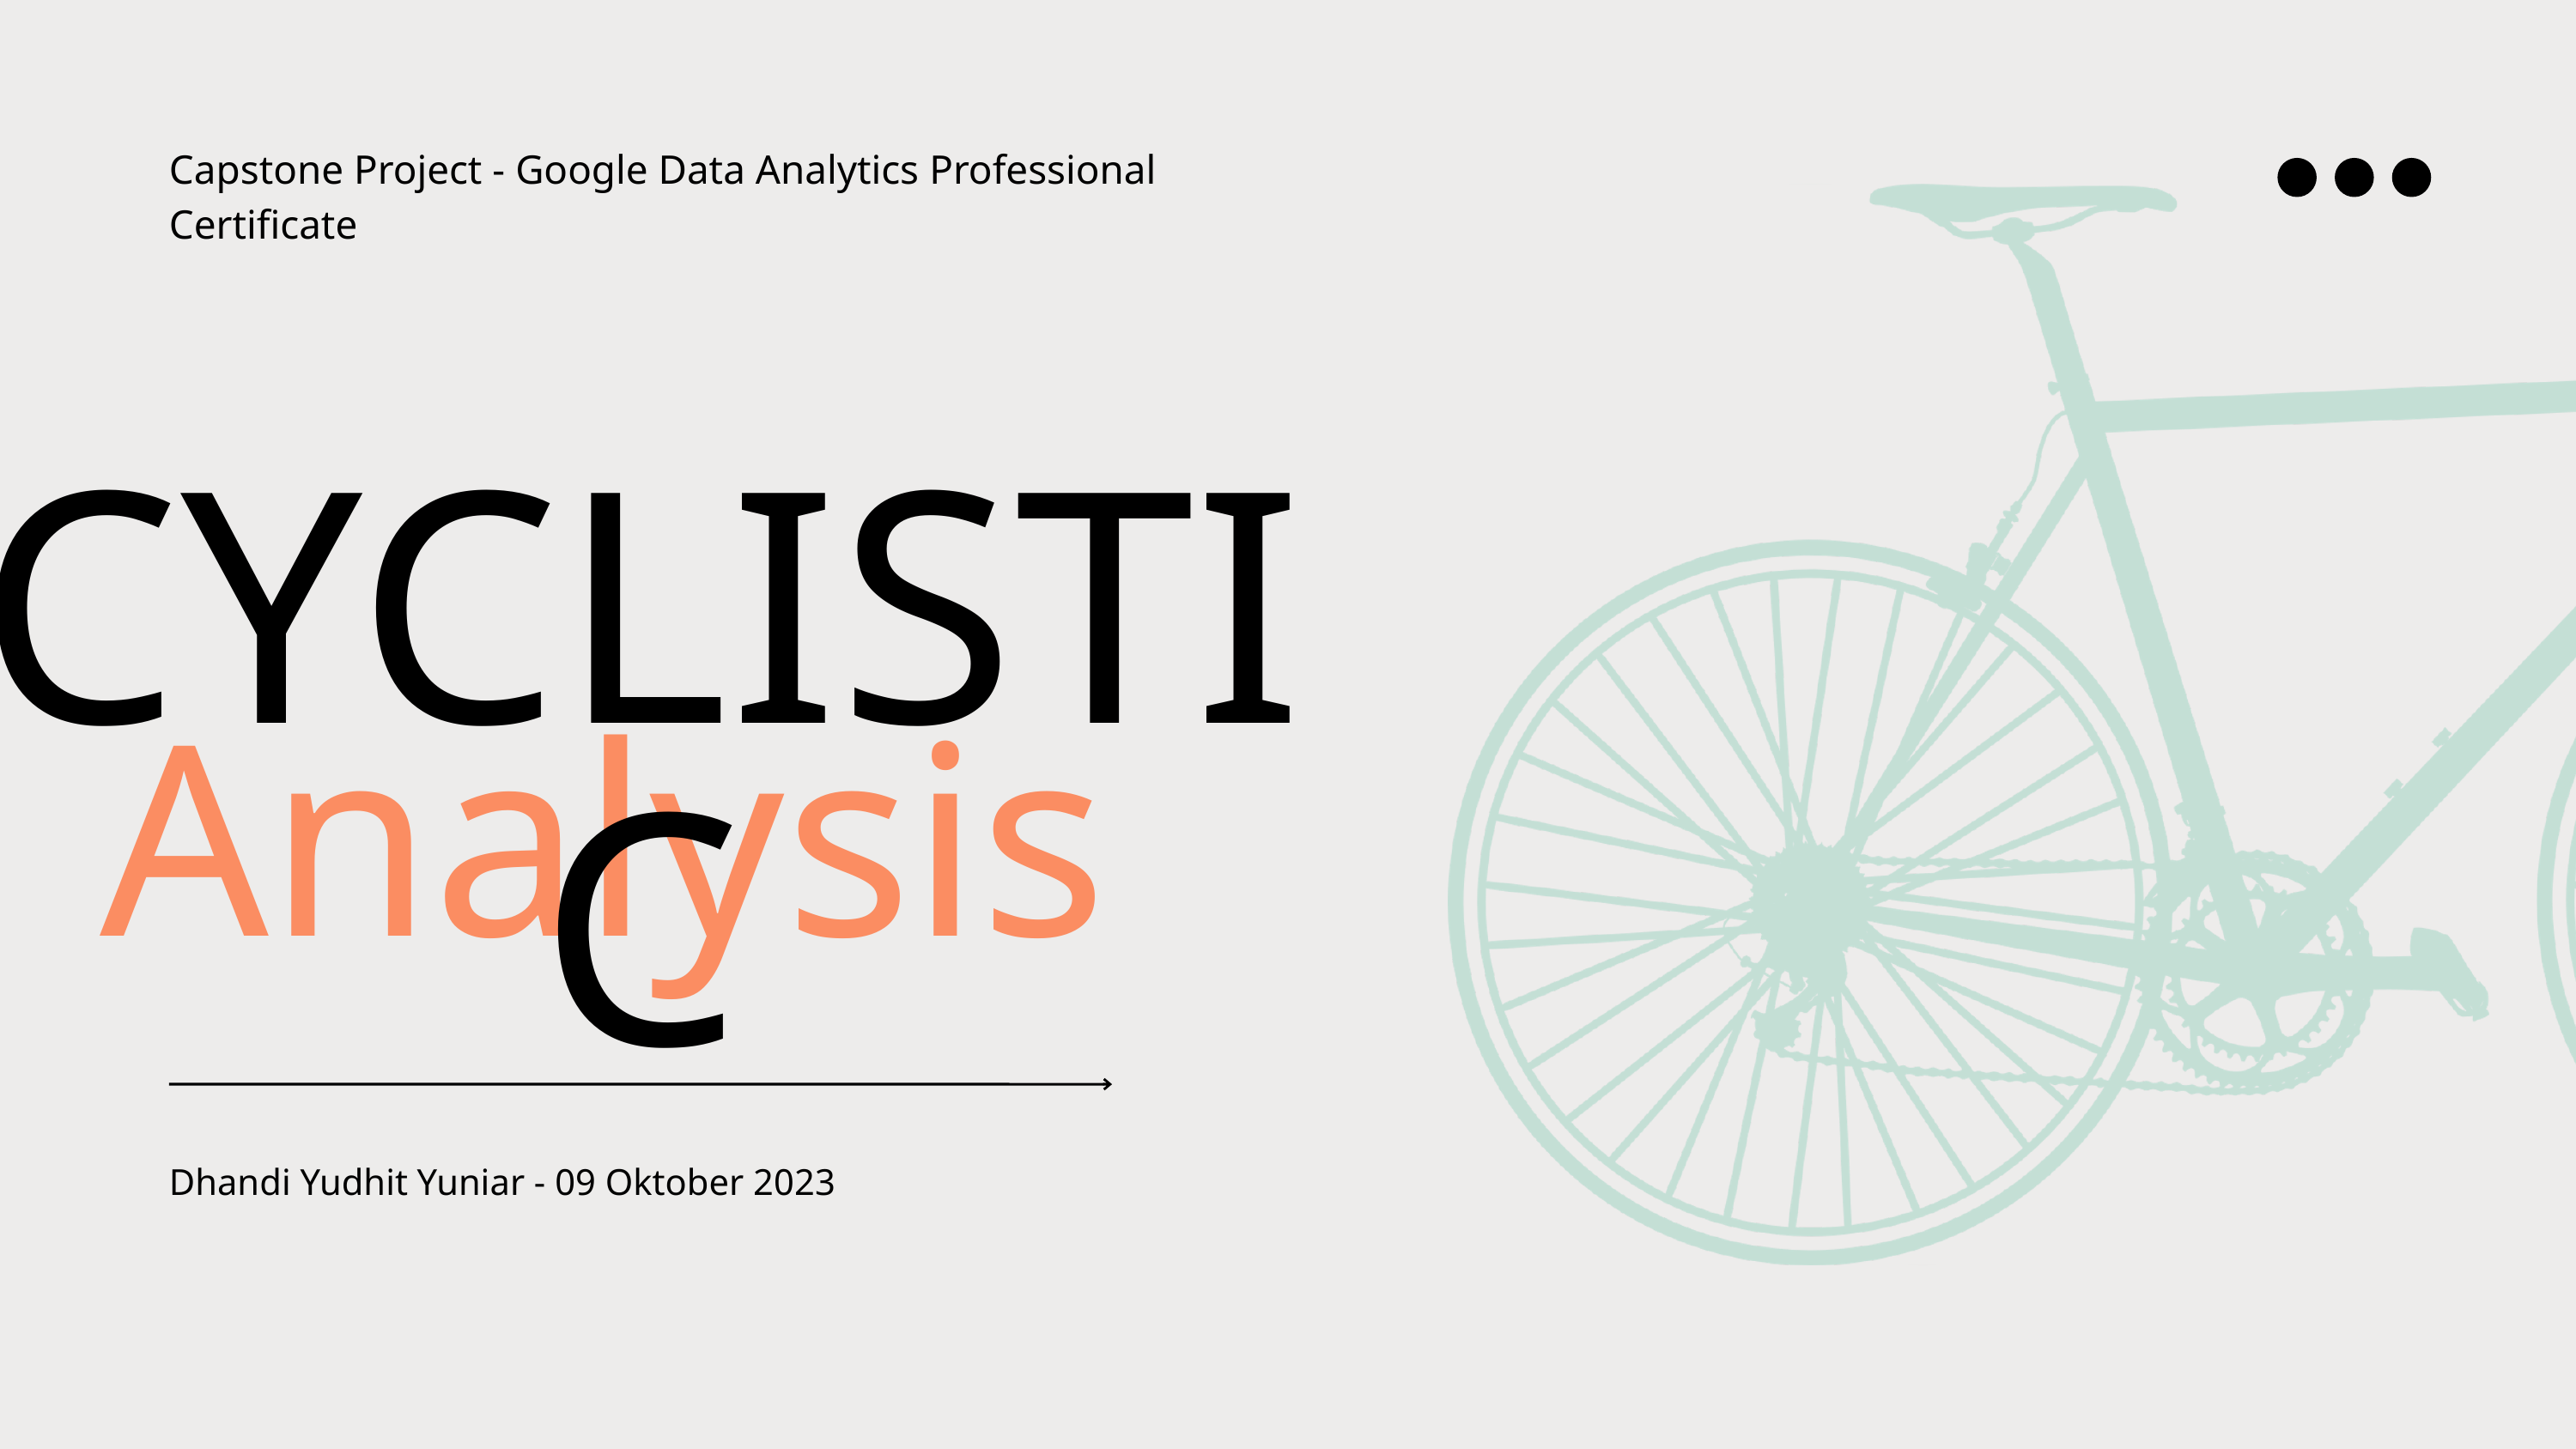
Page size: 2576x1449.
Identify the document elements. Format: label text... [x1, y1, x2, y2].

text_box Dhandi Yudhit Yuniar - 09 Oktober 2023 [168, 1152, 1113, 1203]
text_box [2391, 157, 2432, 197]
text_box CYCLISTIC [0, 465, 1371, 1110]
text_box [1448, 184, 2576, 1265]
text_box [2277, 157, 2318, 197]
text_box Capstone Project - Google Data Analytics Professional Certificate [168, 136, 1200, 247]
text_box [2334, 157, 2374, 197]
